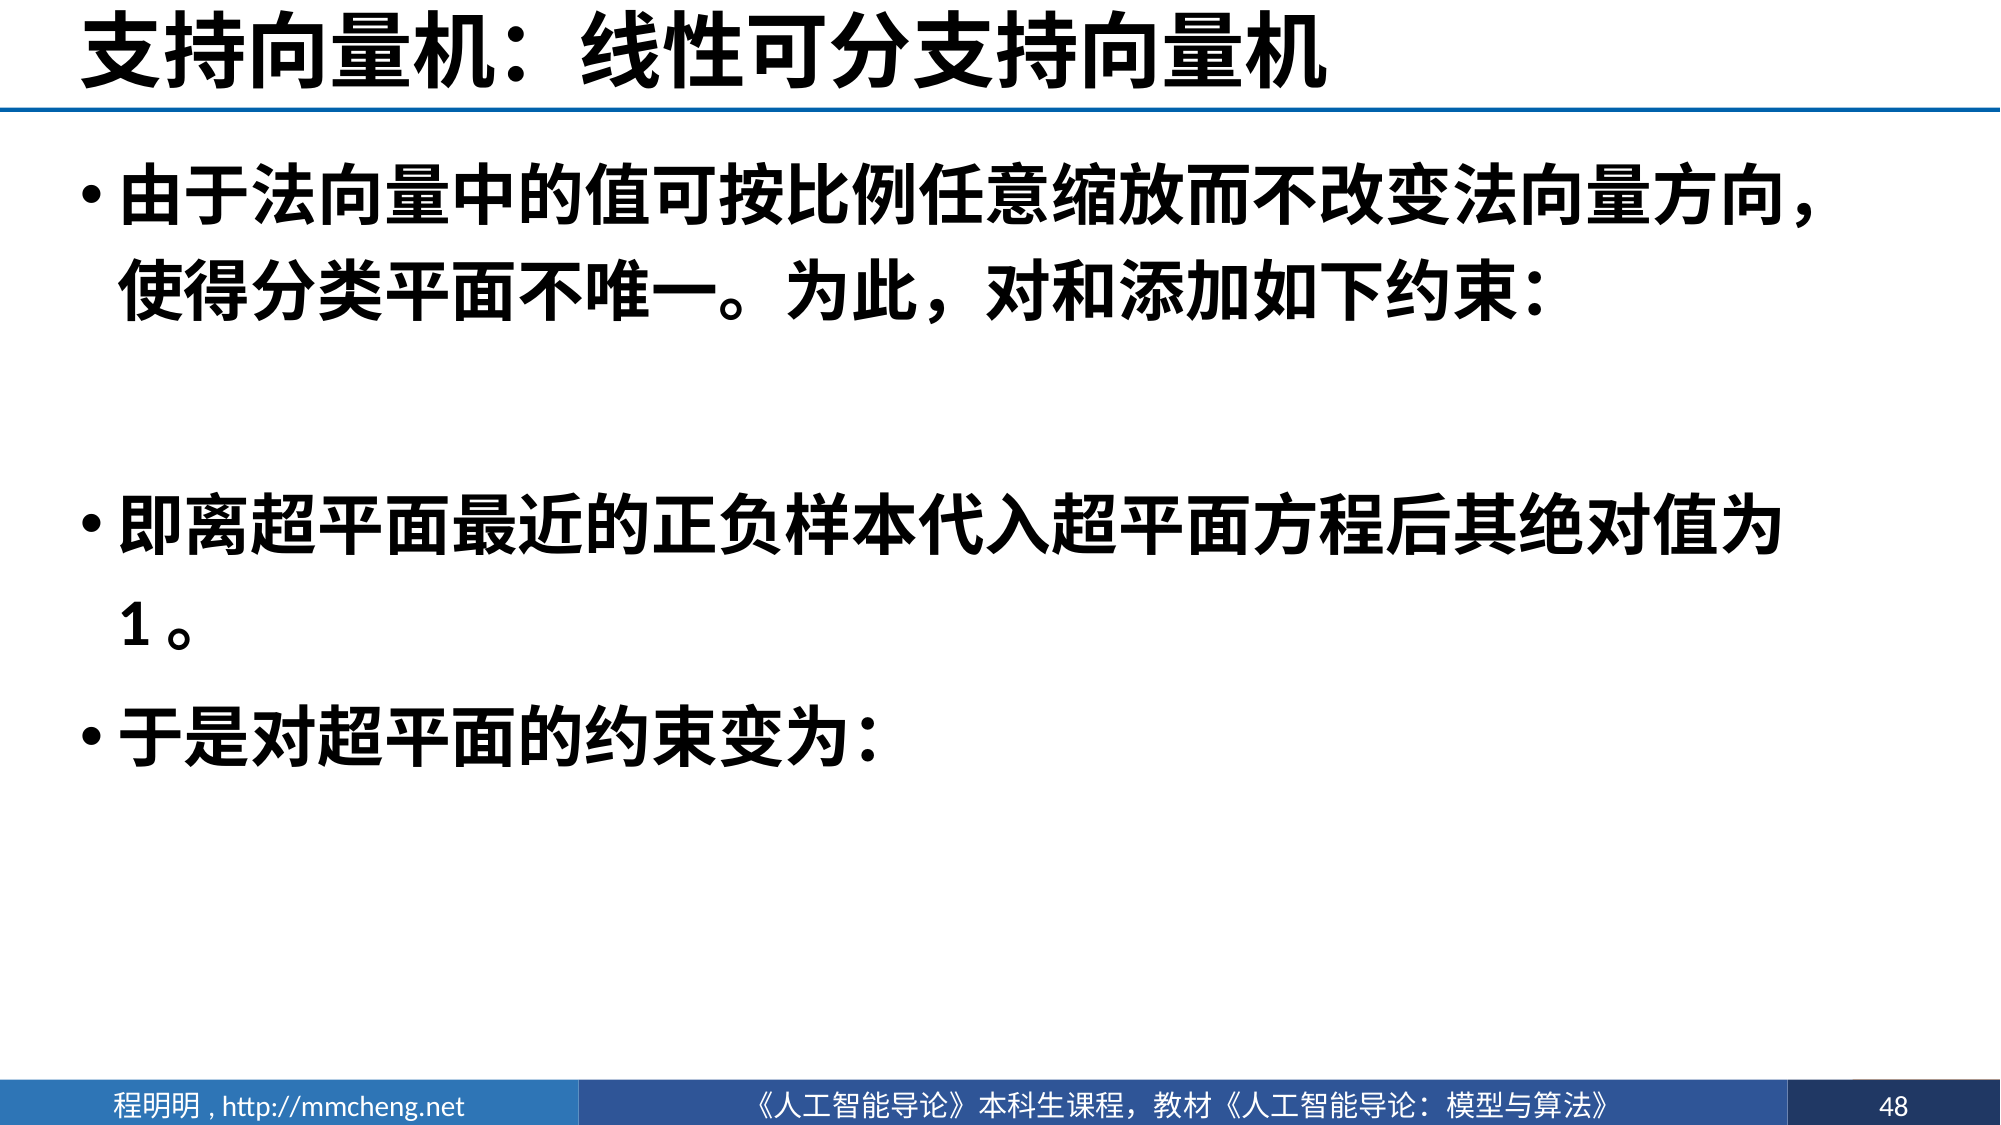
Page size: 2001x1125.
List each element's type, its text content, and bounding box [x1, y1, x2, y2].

title 支持向量机：线性可分支持向量机 [64, 0, 2000, 110]
